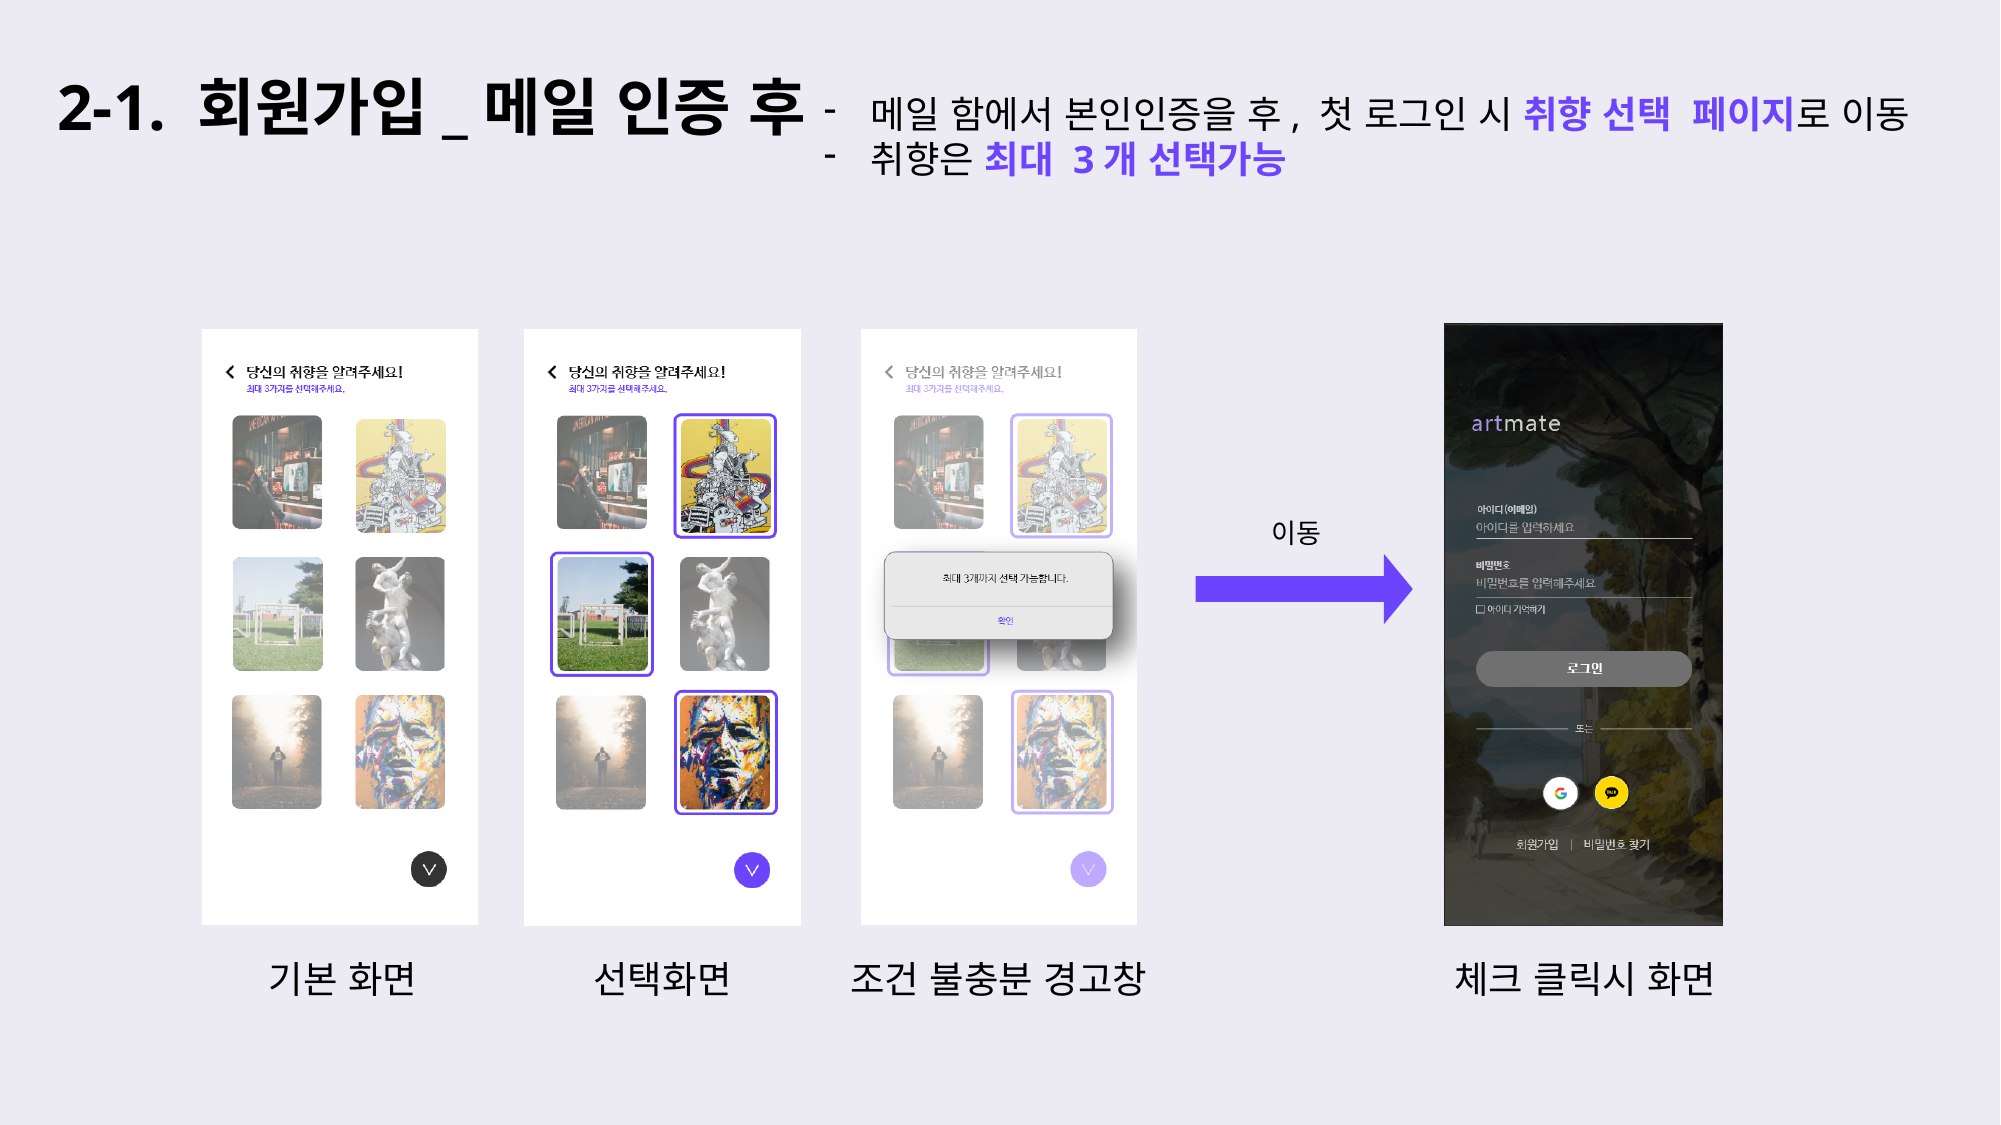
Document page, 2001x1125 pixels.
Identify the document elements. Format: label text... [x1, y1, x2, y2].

picture [861, 329, 1137, 925]
picture [524, 329, 801, 926]
text_box 기본 화면 [254, 948, 433, 1009]
picture [202, 329, 478, 925]
text_box 조건 불충분 경고창 [835, 948, 1163, 1009]
text_box 선택화면 [578, 948, 747, 1009]
text_box 메일 함에서 본인인증을 후, 첫 로그인 시 취향 선택 페이지로 이동 취향은 최대 3개 선택가능 [809, 83, 1926, 189]
text_box 2-1. 회원가입_메일 인증 후 [42, 60, 821, 151]
picture [1444, 323, 1723, 926]
text_box 이동 [1256, 508, 1337, 557]
text_box [1194, 550, 1415, 628]
text_box 체크 클릭시 화면 [1439, 948, 1732, 1009]
